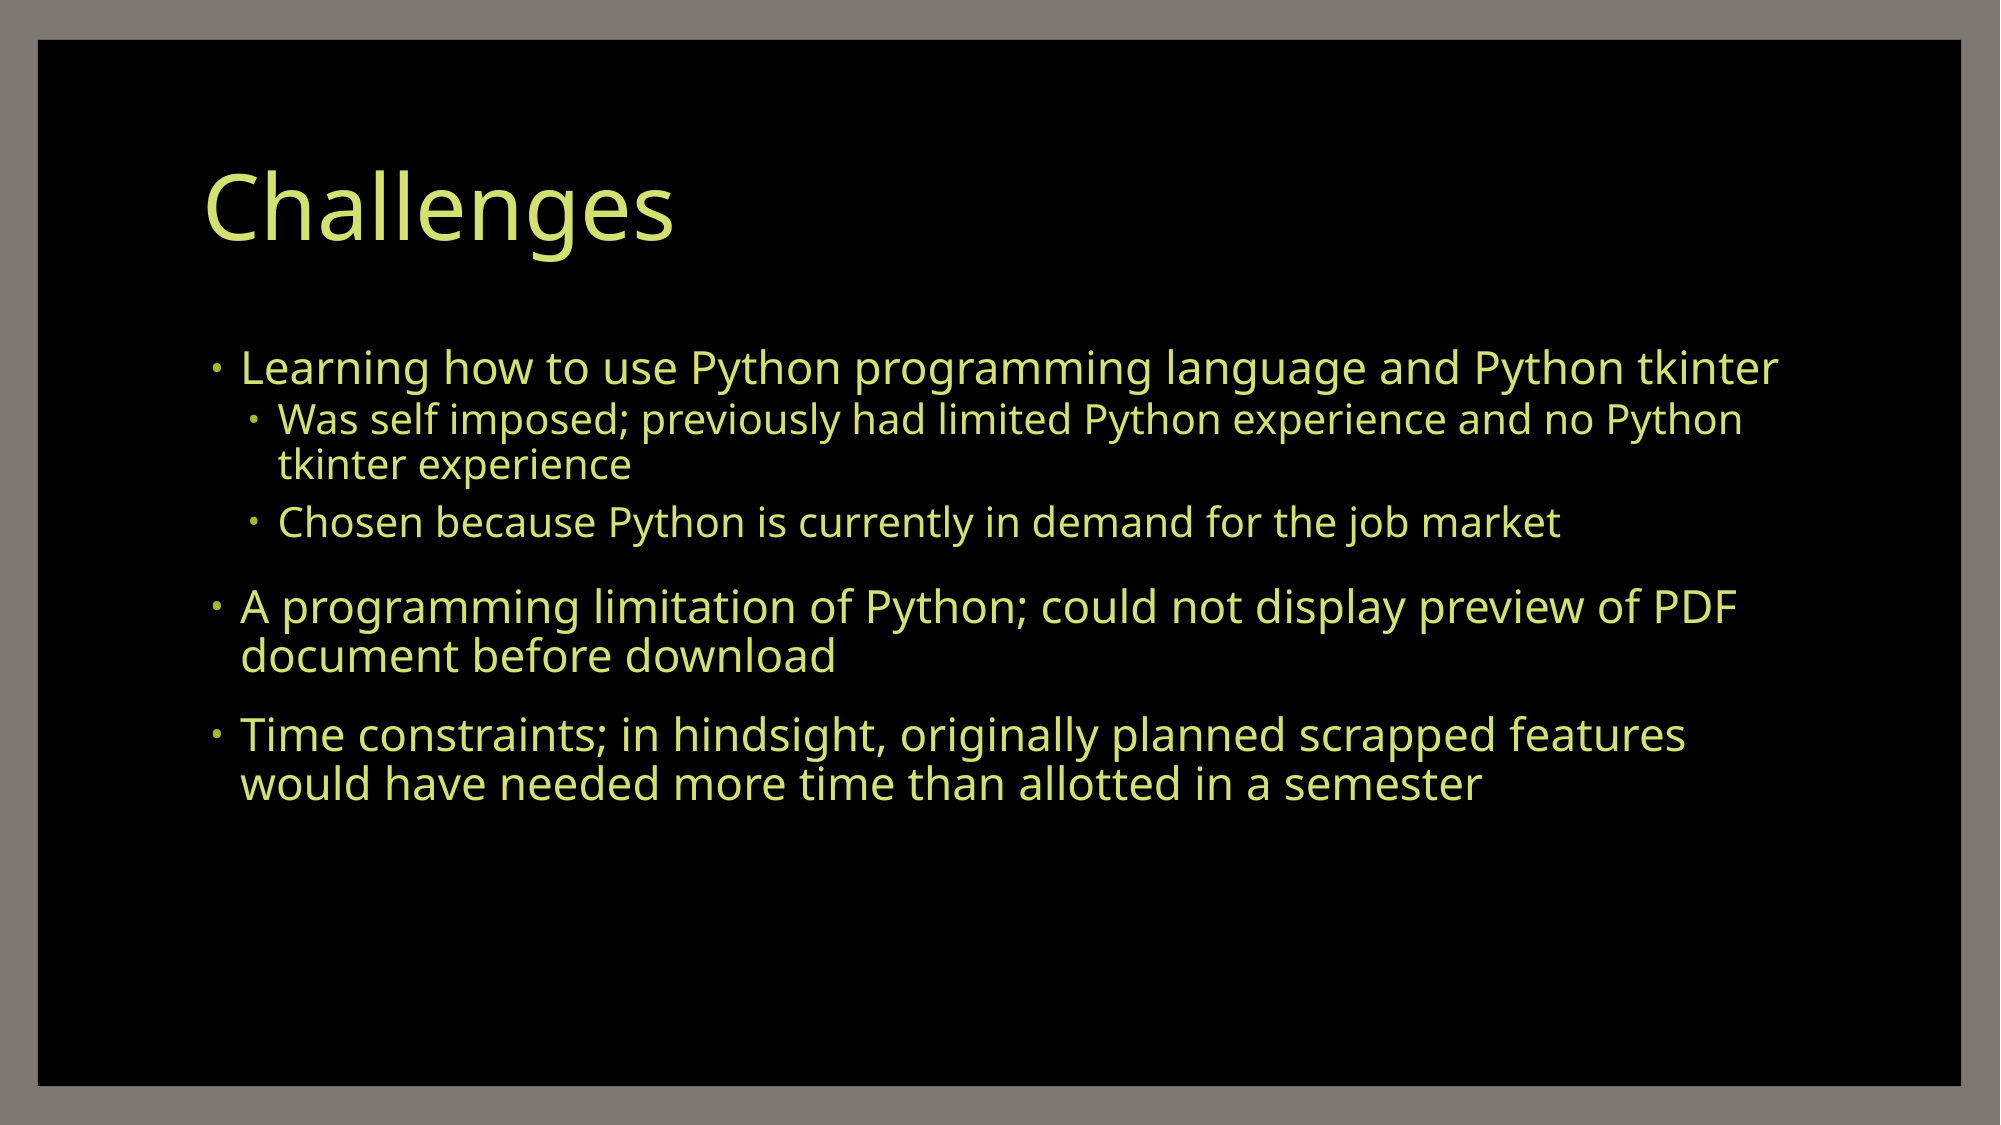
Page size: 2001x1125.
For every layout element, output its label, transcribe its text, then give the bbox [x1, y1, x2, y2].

title Challenges [187, 99, 1808, 323]
list Learning how to use Python programming language and Python tkinter Was self imposed; previously had limited Python experience and no Python tkinter experience Chosen because Python is currently in demand for the job market A programming limitation of Python; could not display preview of PDF document before download Time constraints; in hindsight, originally planned scrapped features would have needed more time than allotted in a semester [187, 337, 1808, 1000]
